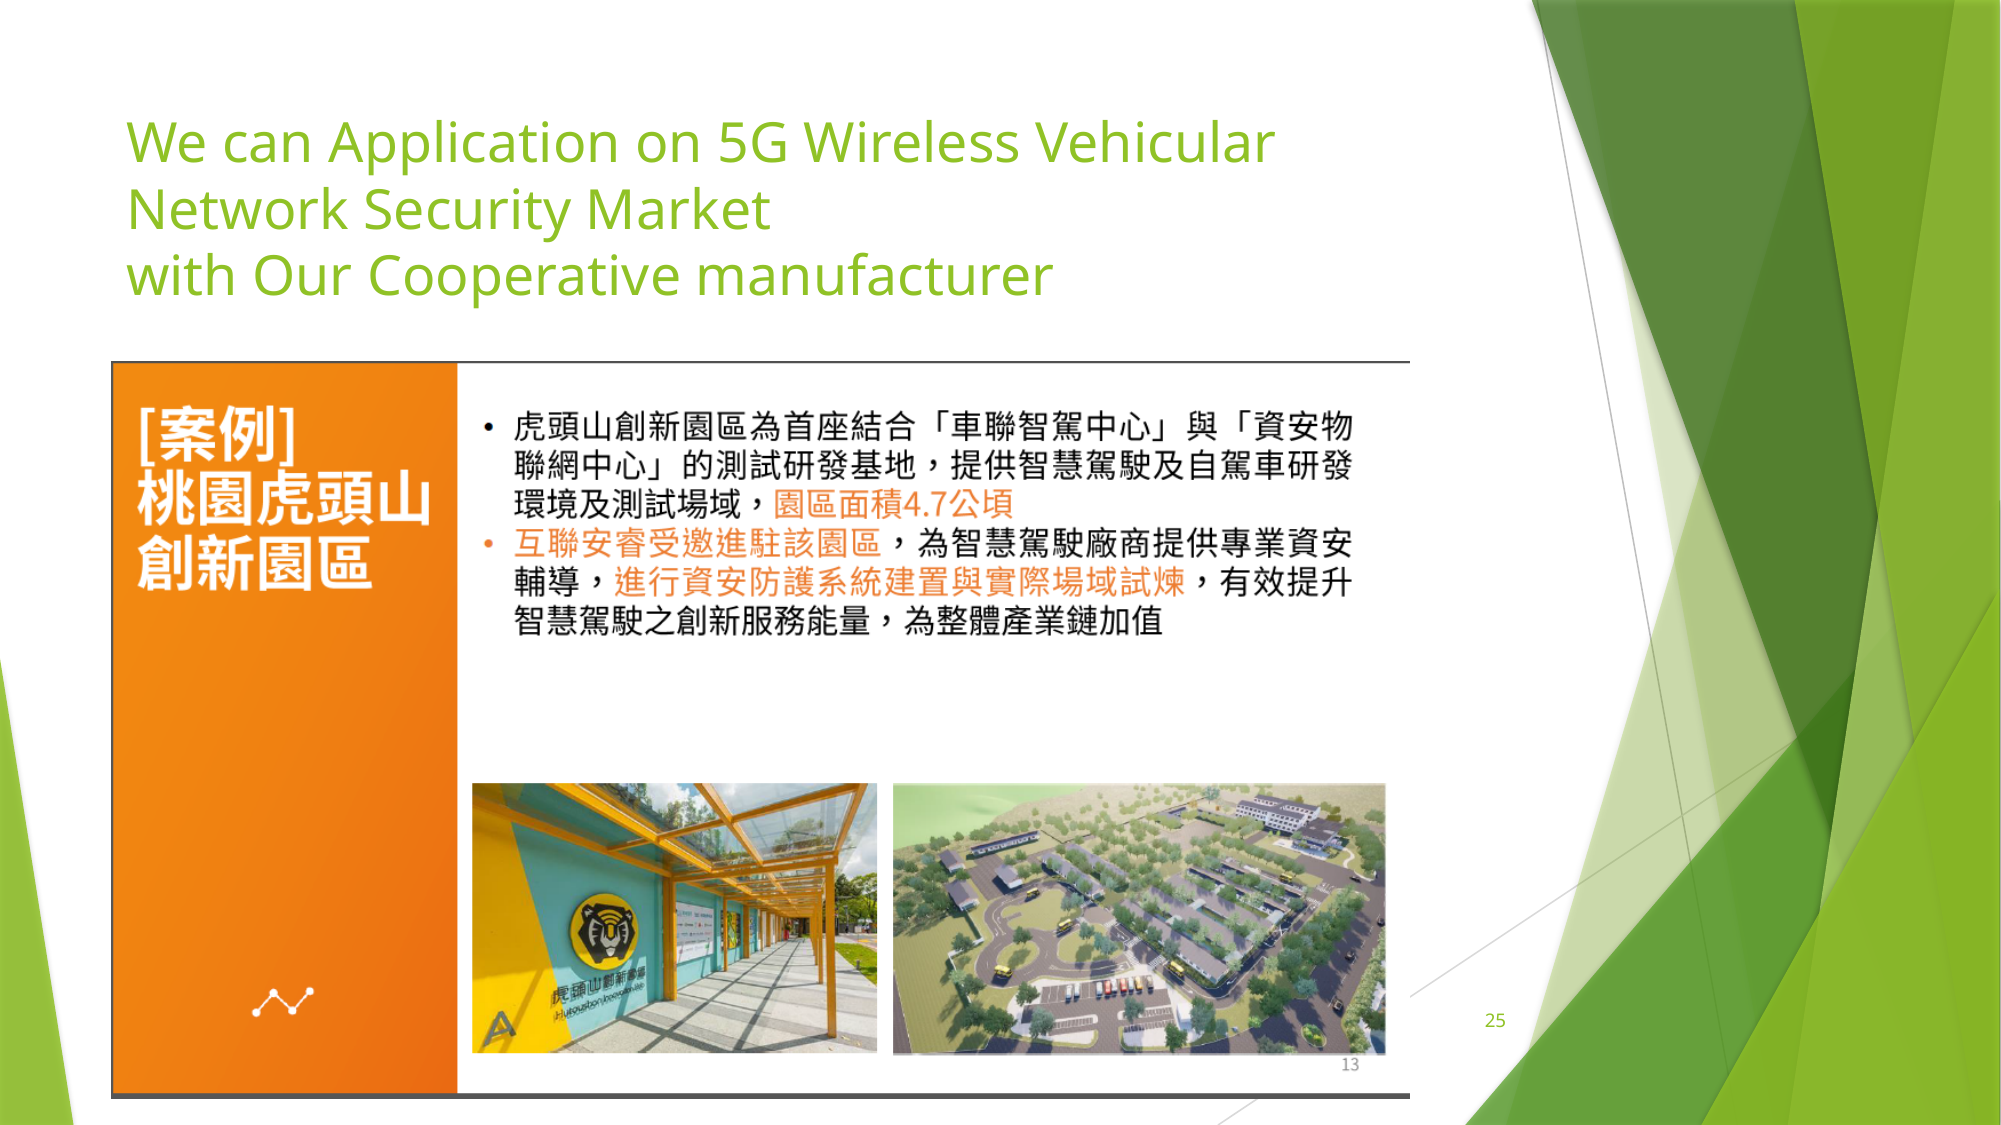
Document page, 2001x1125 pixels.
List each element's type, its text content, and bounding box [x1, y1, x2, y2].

slide_number 25 [1413, 991, 1522, 1051]
title We can Application on 5G Wireless Vehicular Network Security Market with Our Cooperative manufacturer [111, 99, 1522, 317]
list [110, 361, 1410, 1100]
